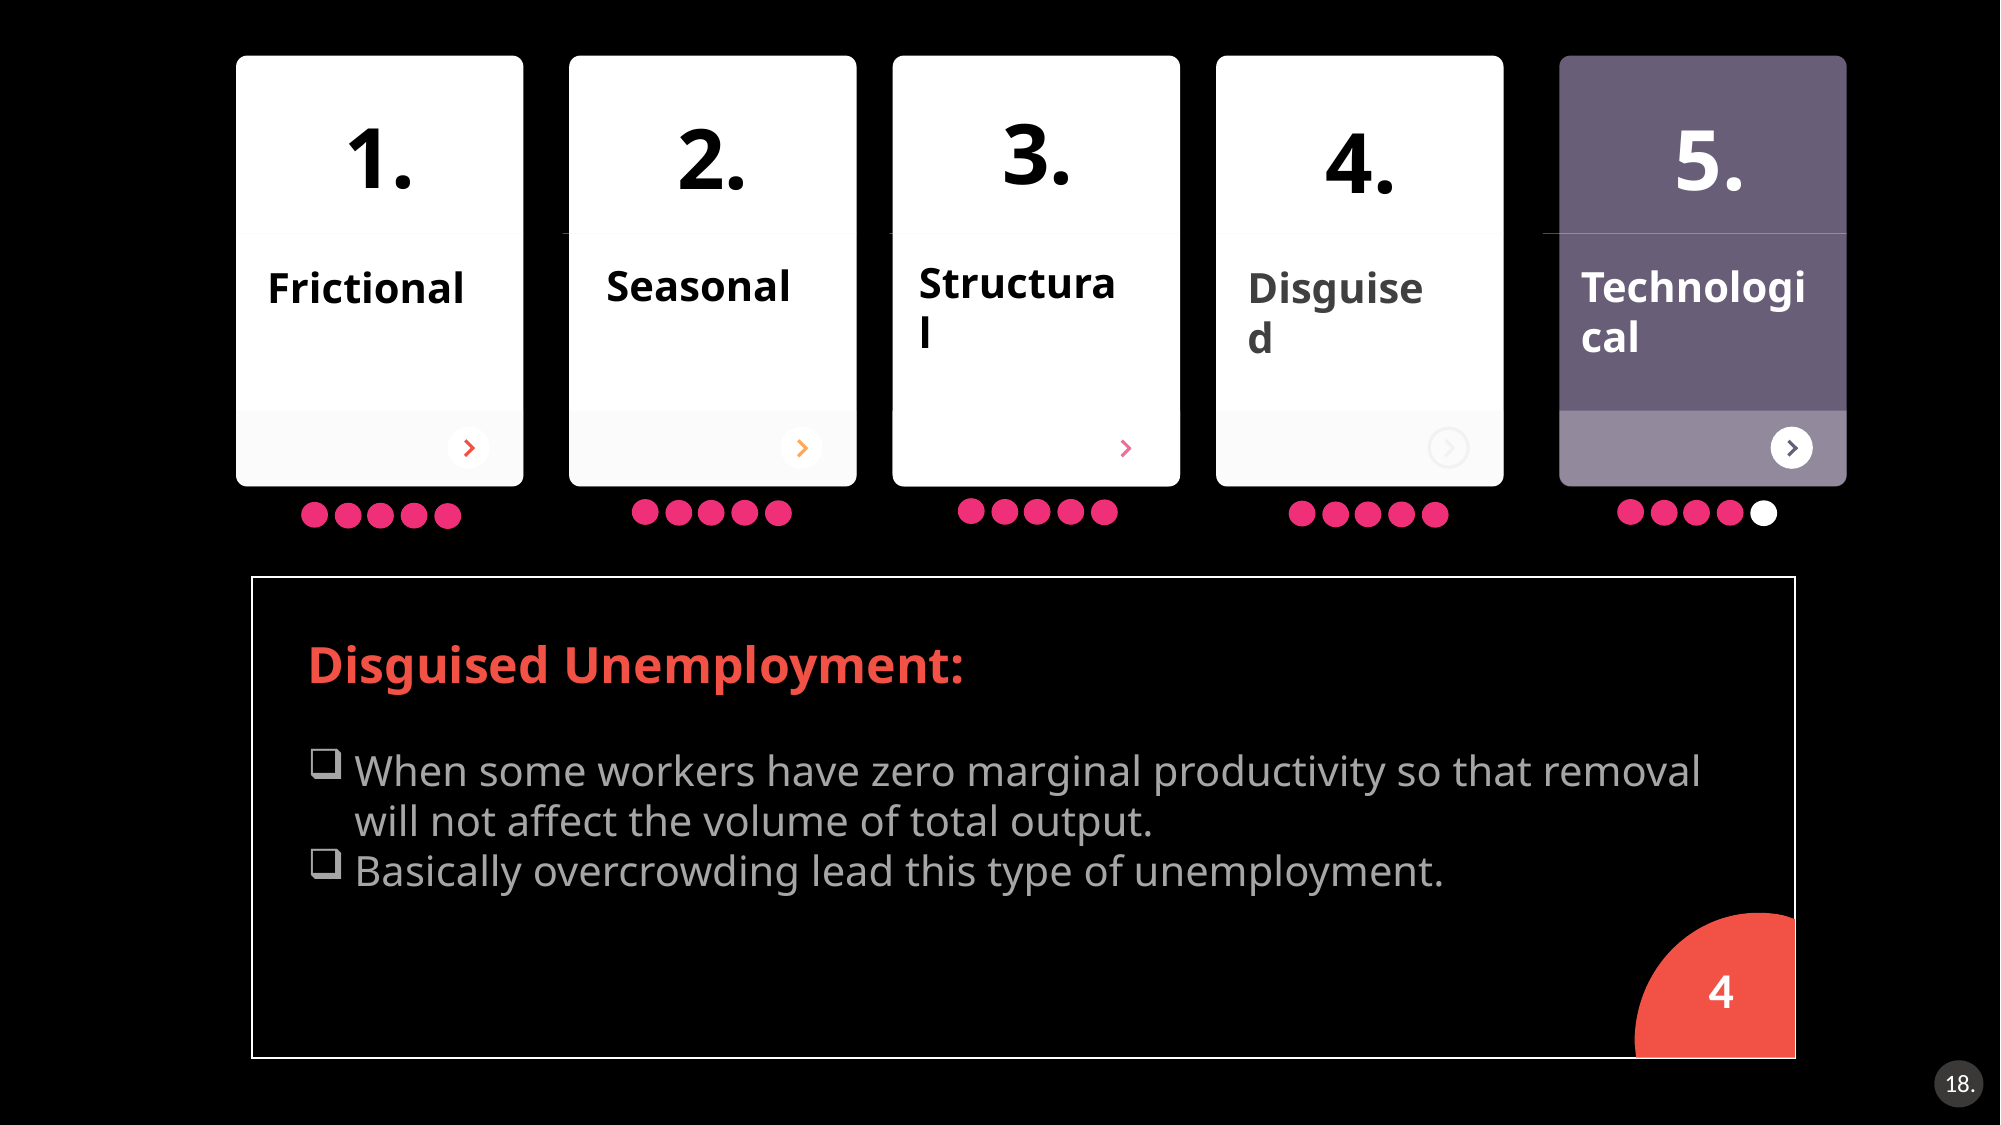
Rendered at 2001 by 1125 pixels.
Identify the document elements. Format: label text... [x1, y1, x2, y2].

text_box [1559, 55, 1847, 487]
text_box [235, 55, 569, 487]
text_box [957, 498, 1118, 526]
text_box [857, 55, 892, 487]
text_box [1288, 500, 1449, 528]
text_box 5. [1847, 99, 1855, 215]
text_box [631, 498, 792, 527]
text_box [301, 501, 462, 529]
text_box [1181, 55, 1559, 487]
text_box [569, 55, 857, 487]
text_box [1617, 498, 1778, 527]
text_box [892, 55, 1181, 487]
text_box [0, 576, 1836, 1061]
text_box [1929, 1060, 2000, 1108]
